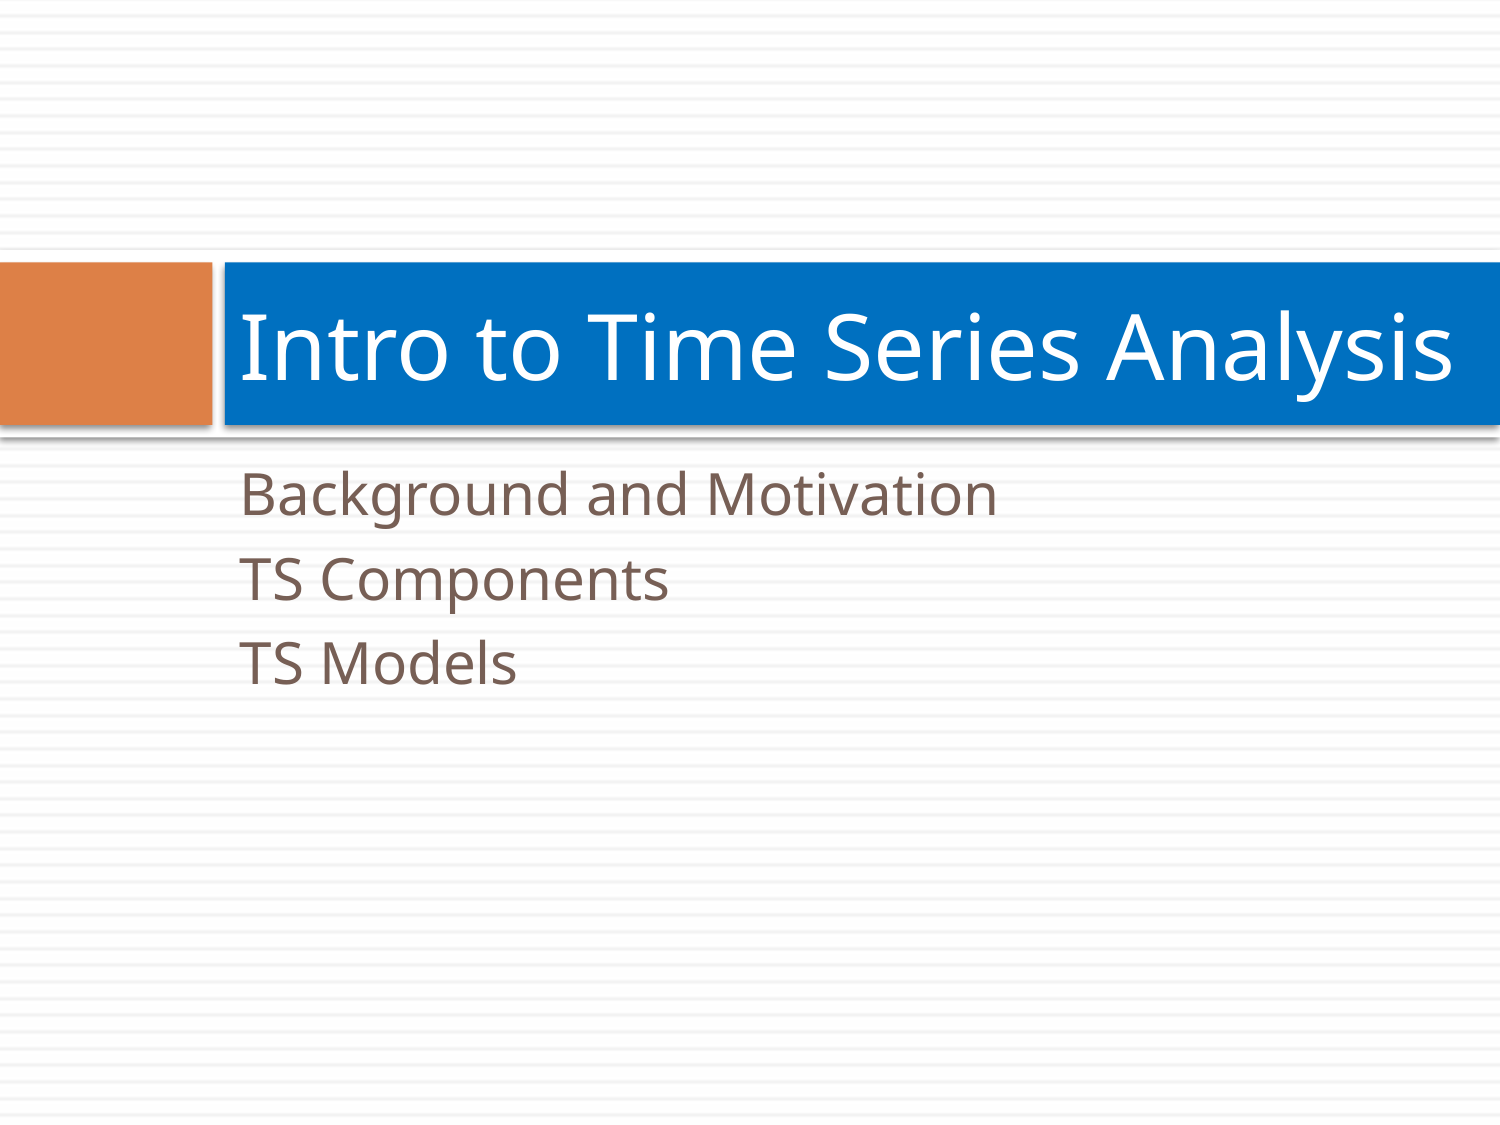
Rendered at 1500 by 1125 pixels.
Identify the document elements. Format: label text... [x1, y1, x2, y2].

list Background and Motivation TS Components TS Models [225, 450, 1394, 725]
title Intro to Time Series Analysis [225, 262, 1475, 425]
